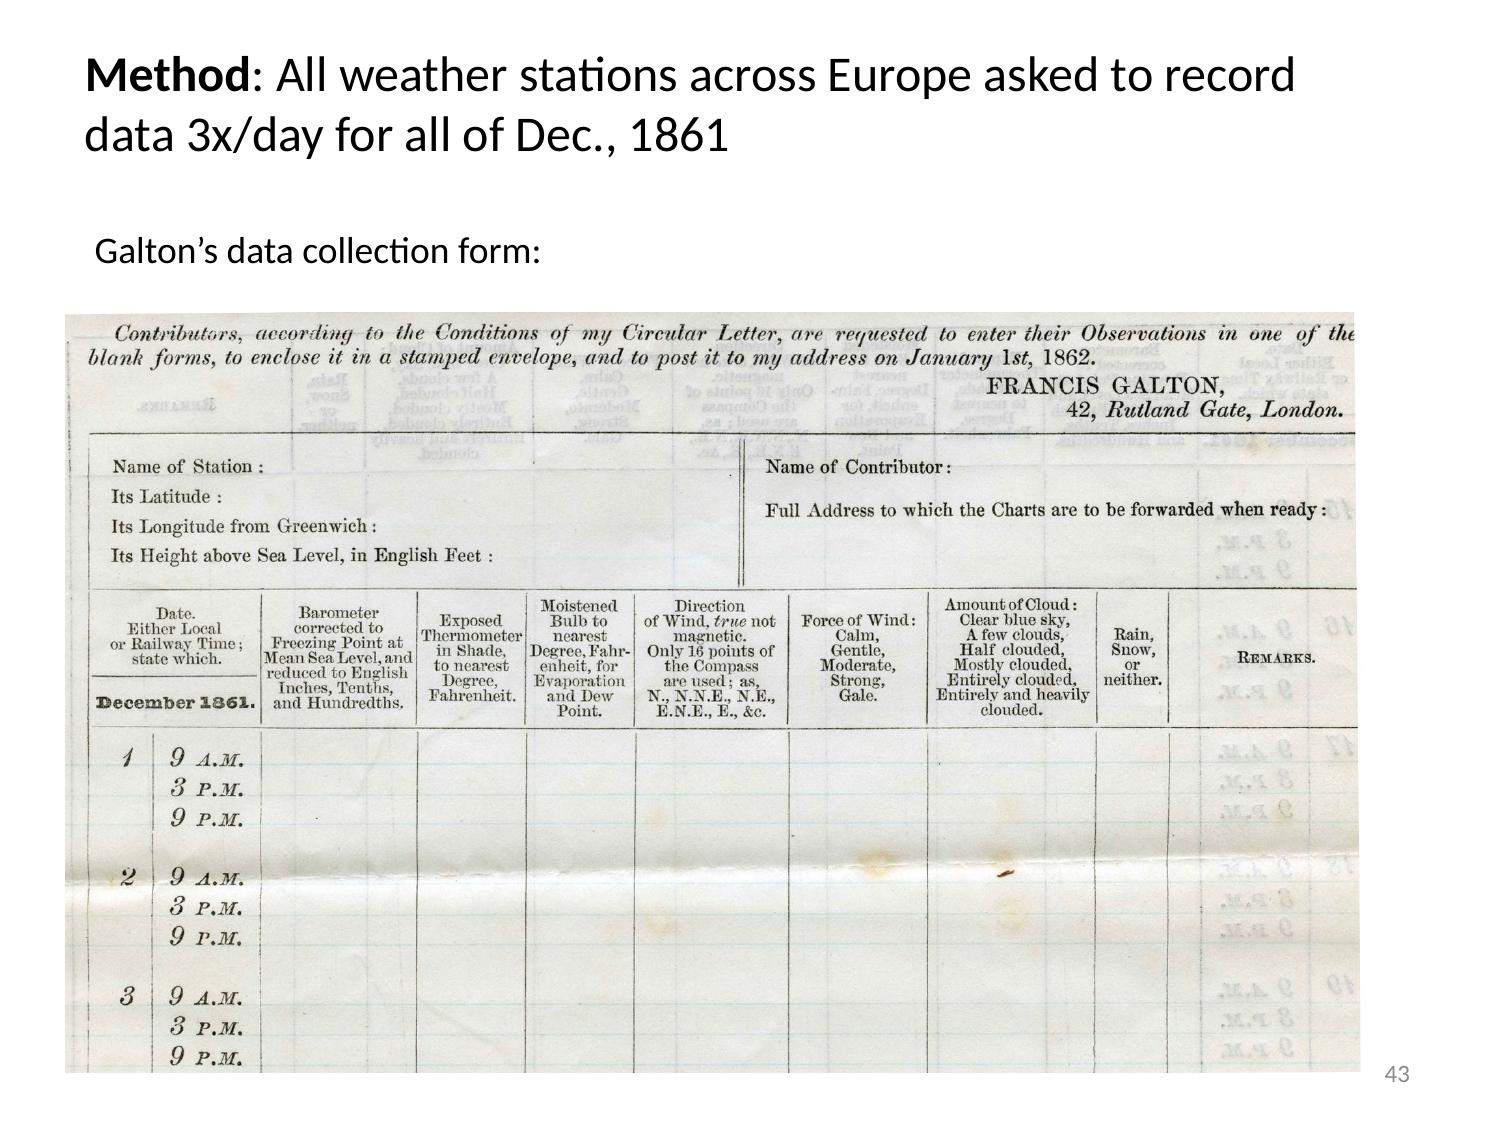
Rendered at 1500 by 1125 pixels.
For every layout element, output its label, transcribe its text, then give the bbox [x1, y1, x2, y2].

text_box Method: All weather stations across Europe asked to record data 3x/day for all of Dec., 1861 [70, 33, 1361, 169]
text_box Galton’s data collection form: [79, 219, 1397, 279]
picture [65, 312, 1361, 1073]
slide_number 43 [1074, 1042, 1425, 1103]
